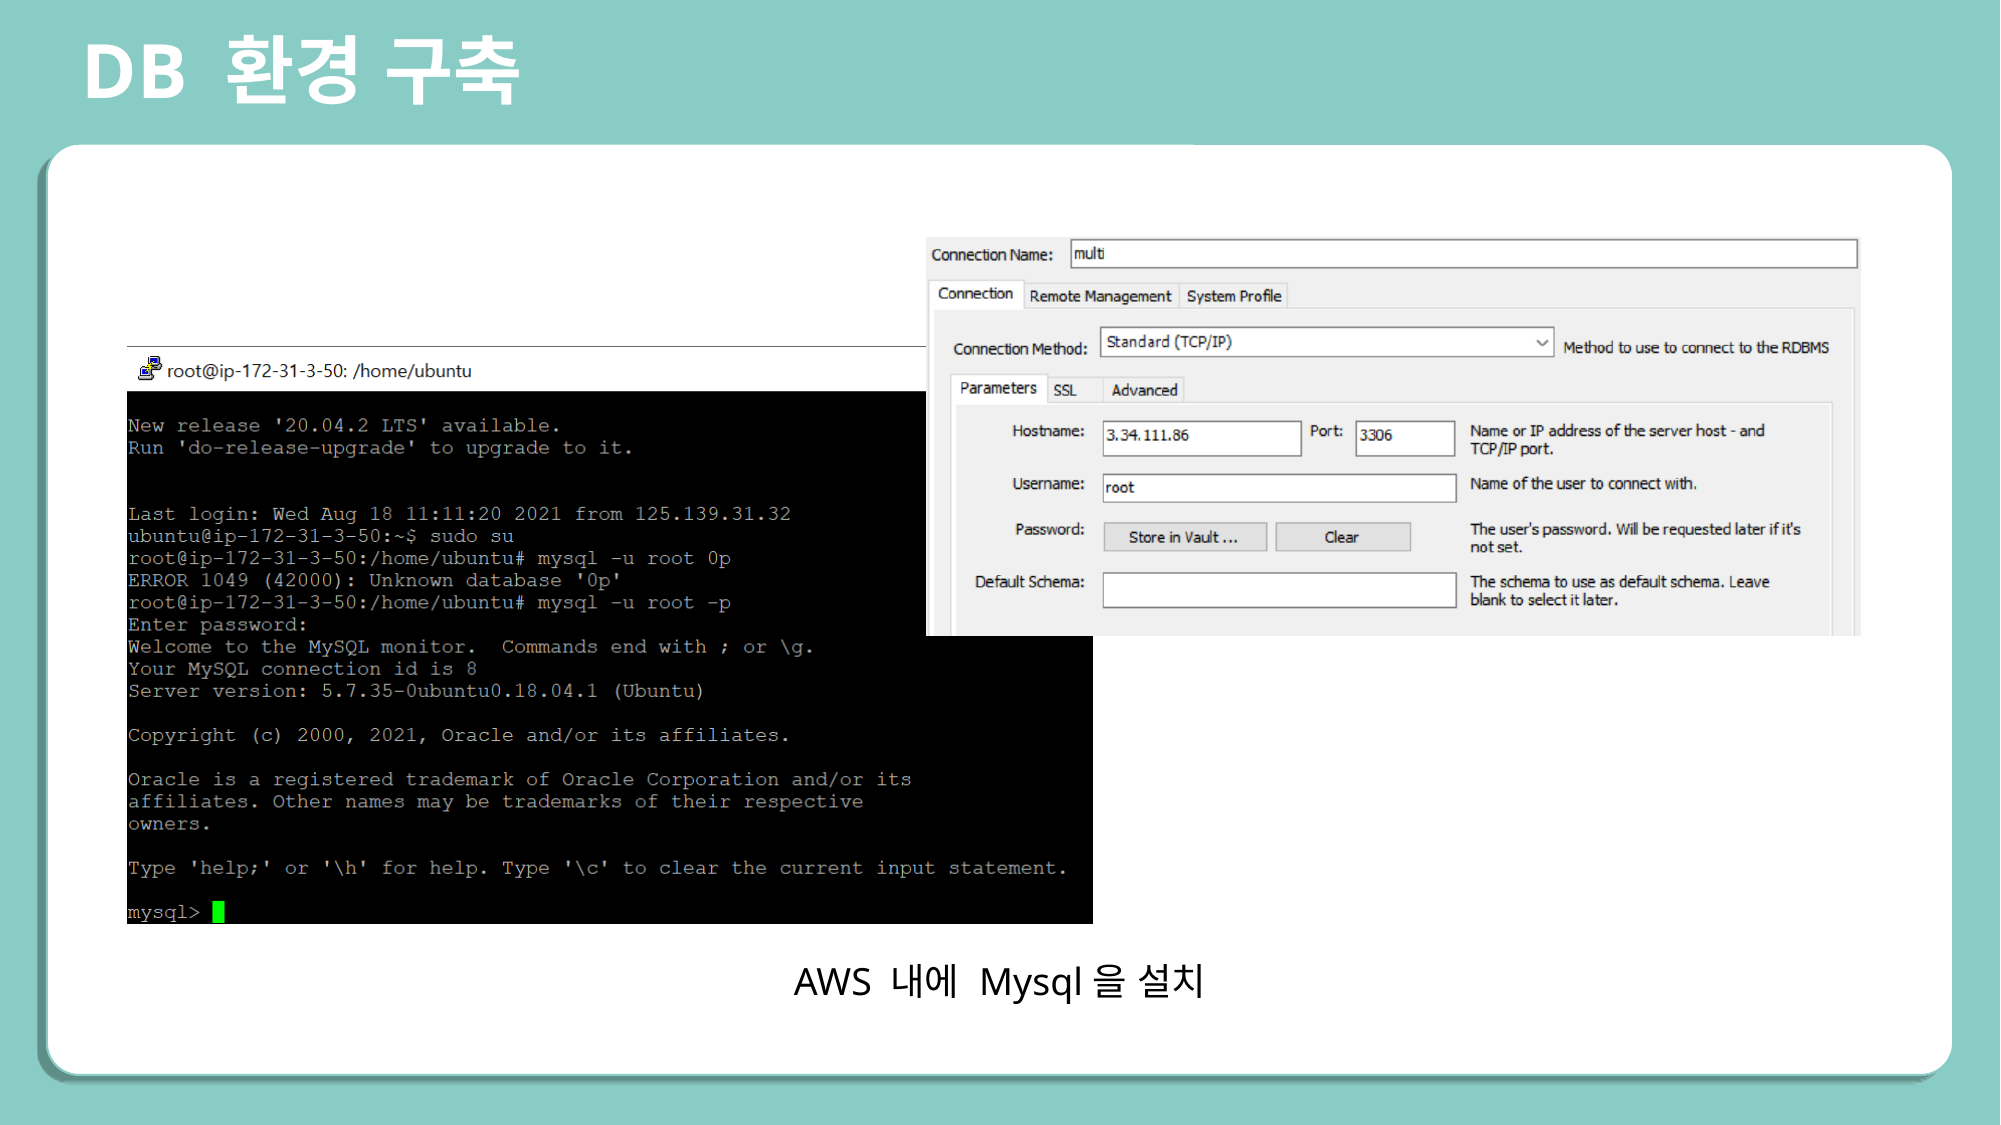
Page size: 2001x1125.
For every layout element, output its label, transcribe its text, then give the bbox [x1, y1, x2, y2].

text_box DB 환경 구축 [66, 15, 774, 121]
text_box AWS 내에 Mysql을 설치 [584, 950, 1416, 1011]
text_box 크 [46, 143, 1954, 1075]
picture [127, 237, 1861, 924]
